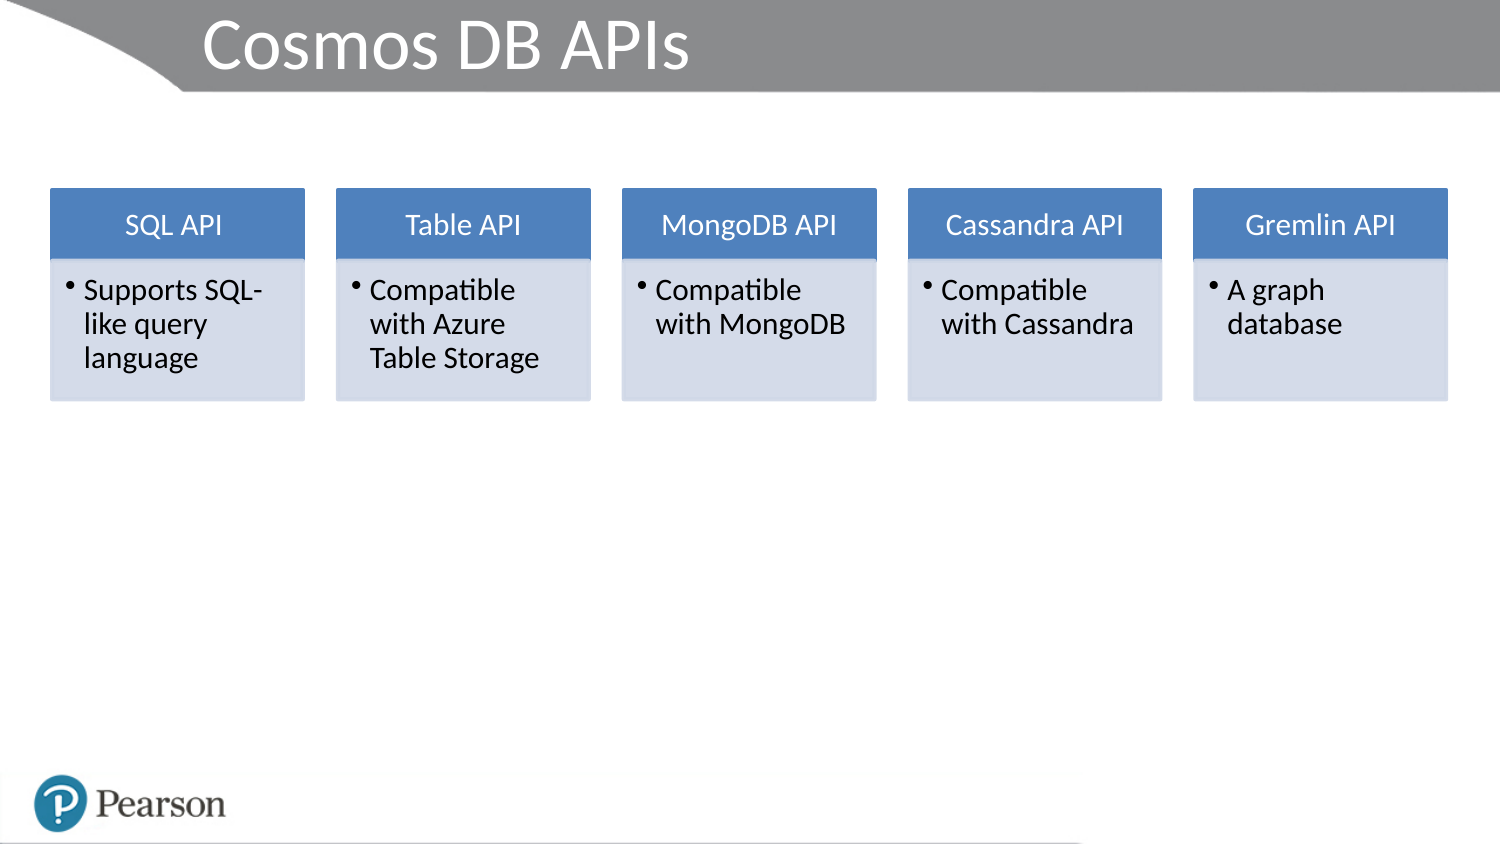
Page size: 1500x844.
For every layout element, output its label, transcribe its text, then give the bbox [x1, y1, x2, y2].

picture [0, 0, 1500, 844]
title Cosmos DB APIs [187, 0, 1426, 79]
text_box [51, 179, 1448, 411]
